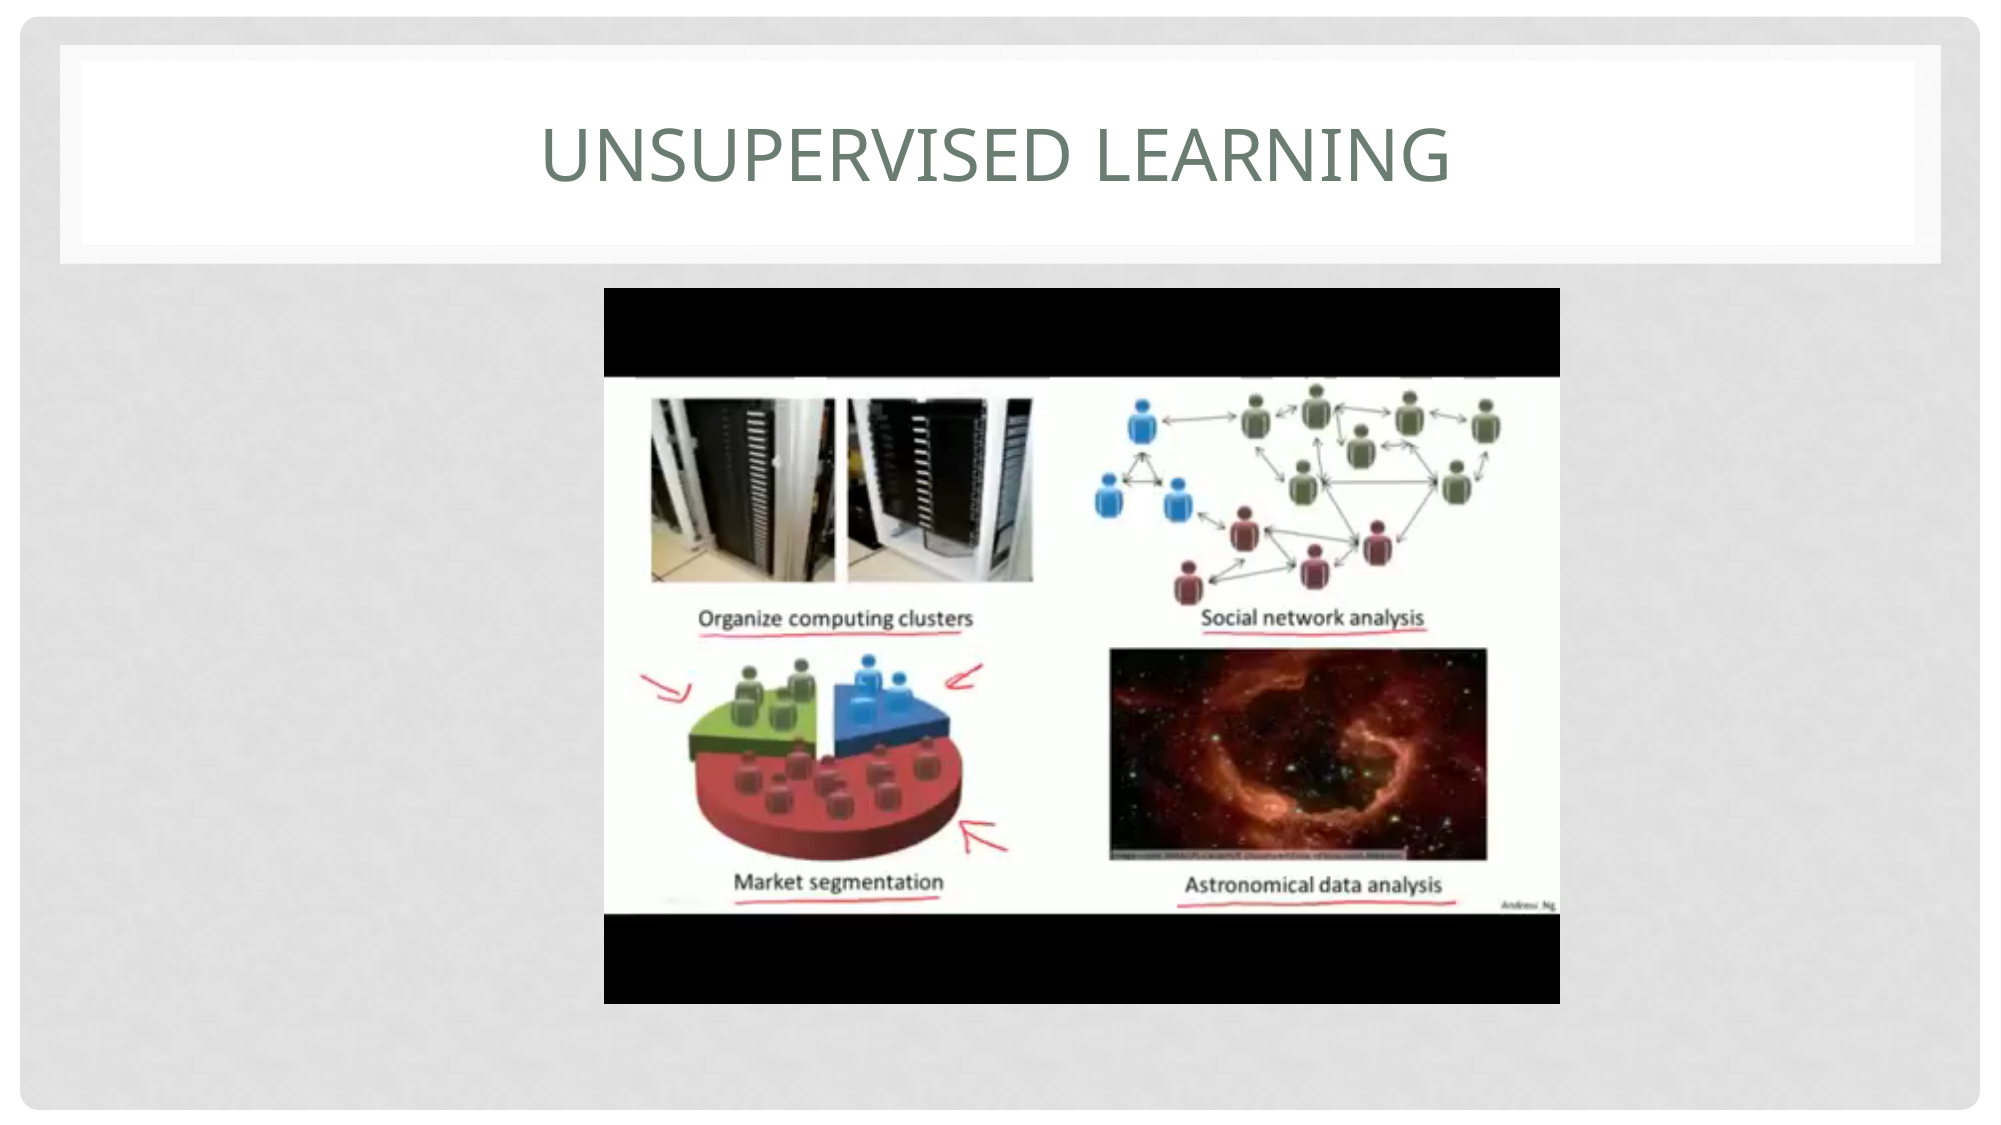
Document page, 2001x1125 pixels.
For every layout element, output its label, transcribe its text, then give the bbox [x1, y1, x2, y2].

title Unsupervised Learning [93, 66, 1900, 238]
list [603, 287, 1561, 1006]
